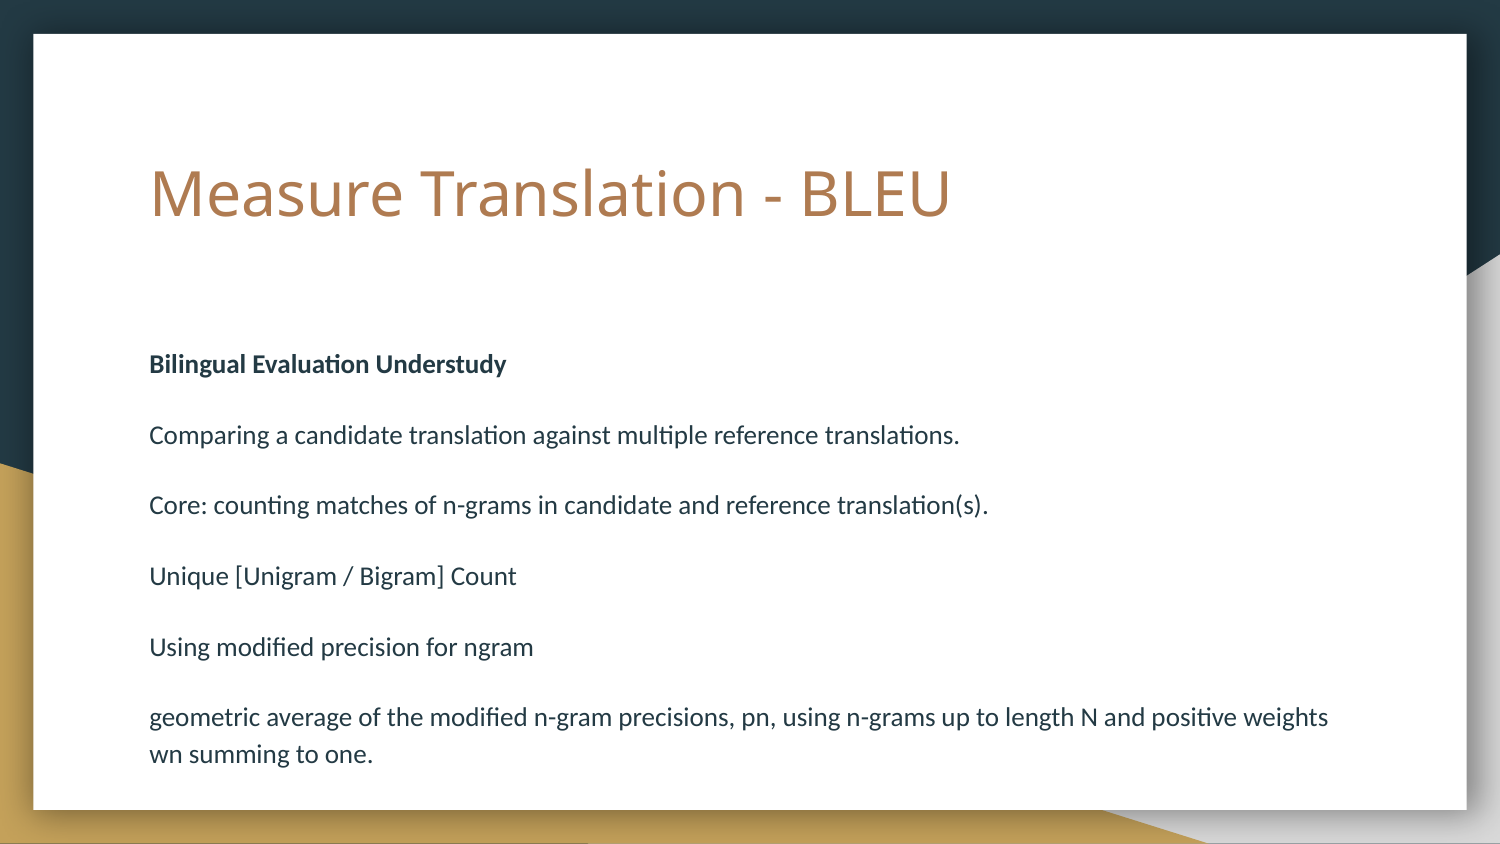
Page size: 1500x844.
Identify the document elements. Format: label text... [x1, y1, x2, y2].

title Measure Translation - BLEU [134, 138, 1366, 296]
list Bilingual Evaluation Understudy Comparing a candidate translation against multiple reference translations. Core: counting matches of n-grams in candidate and reference translation(s). Unique [Unigram / Bigram] Count Using modified precision for ngram geometric average of the modified n-gram precisions, pn, using n-grams up to length N and positive weights wn summing to one. [134, 326, 1366, 729]
